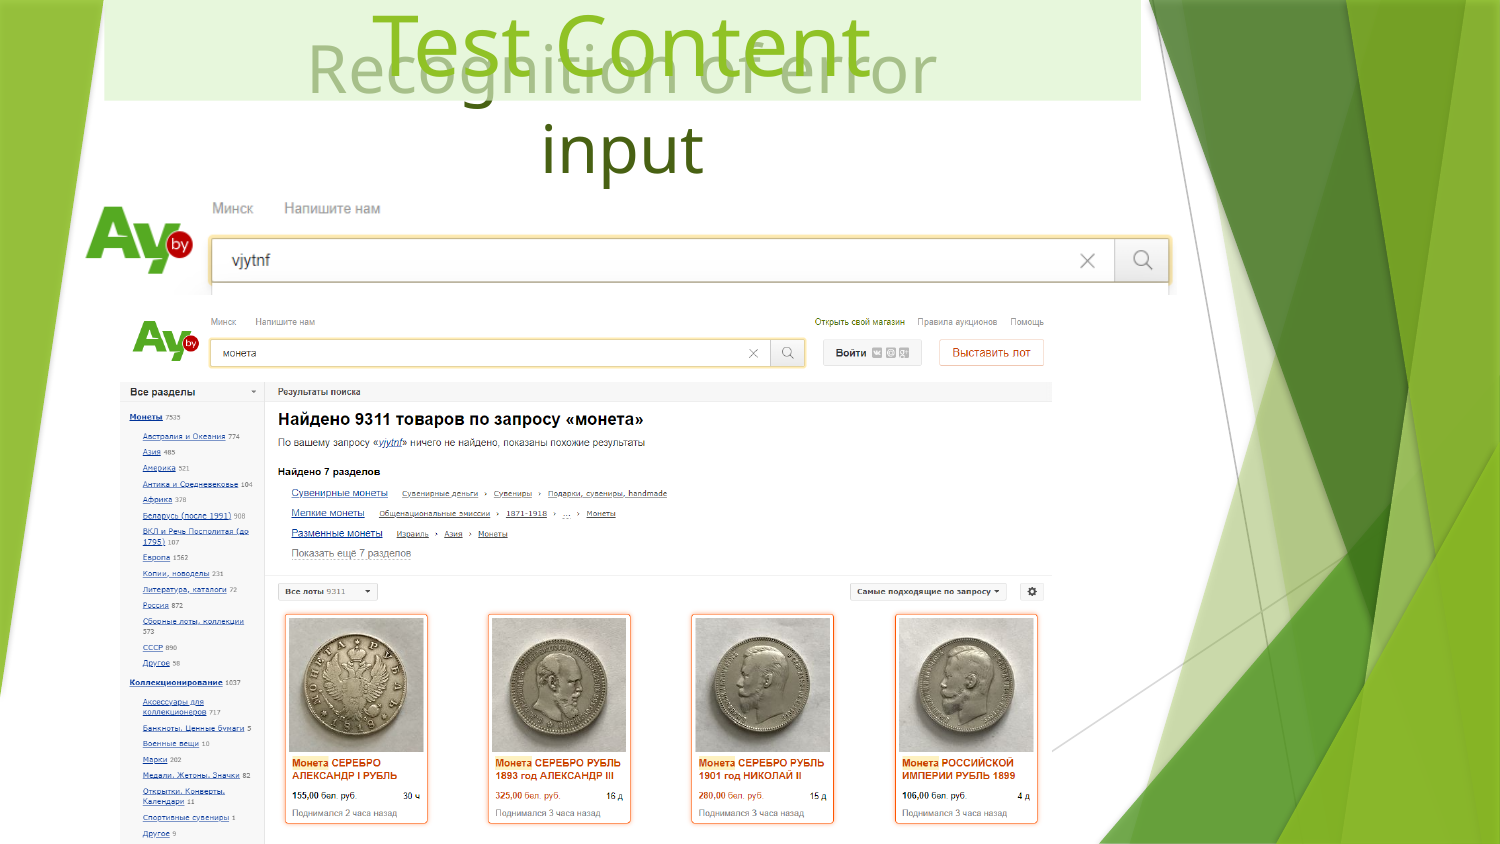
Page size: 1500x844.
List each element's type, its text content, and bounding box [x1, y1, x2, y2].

title Test Content [104, 0, 1141, 101]
text_box Recognition of error input [206, 101, 1039, 189]
picture [119, 312, 1053, 844]
picture [79, 189, 1178, 296]
